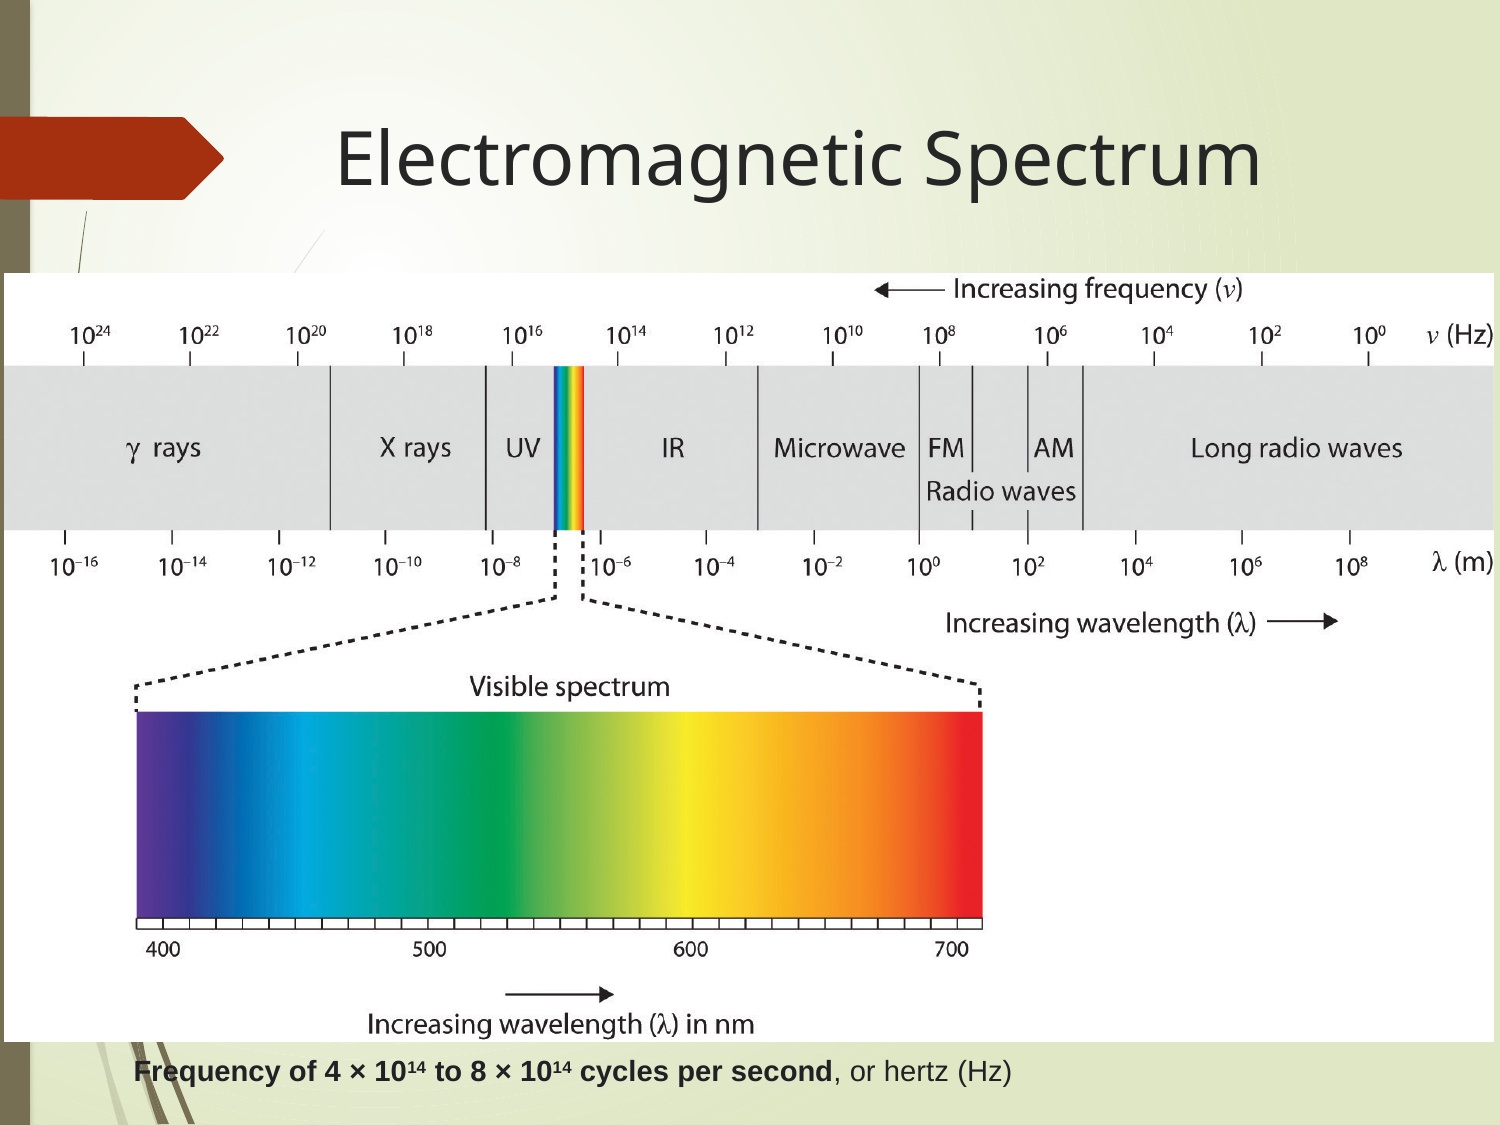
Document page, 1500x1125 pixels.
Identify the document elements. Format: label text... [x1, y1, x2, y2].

title Electromagnetic Spectrum [319, 102, 1400, 273]
text_box Frequency of 4 × 1014 to 8 × 1014 cycles per second, or hertz (Hz) [118, 1048, 1380, 1096]
picture [4, 273, 1494, 1042]
